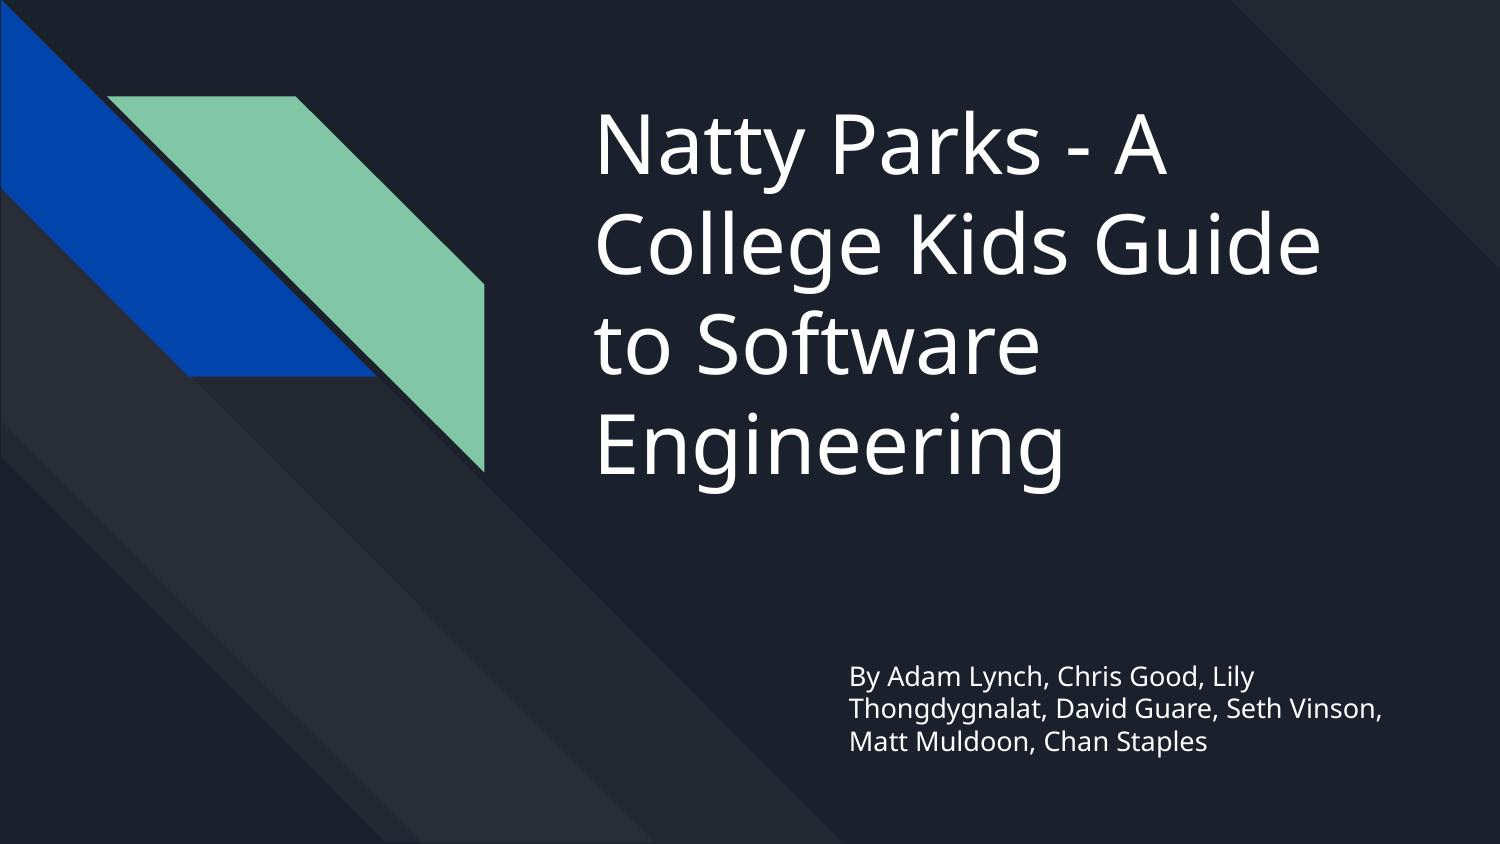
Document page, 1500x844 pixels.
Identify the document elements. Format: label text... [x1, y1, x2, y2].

title Natty Parks - A College Kids Guide to Software Engineering [578, 76, 1398, 501]
subtitle By Adam Lynch, Chris Good, Lily Thongdygnalat, David Guare, Seth Vinson, Matt Muldoon, Chan Staples [833, 643, 1413, 757]
